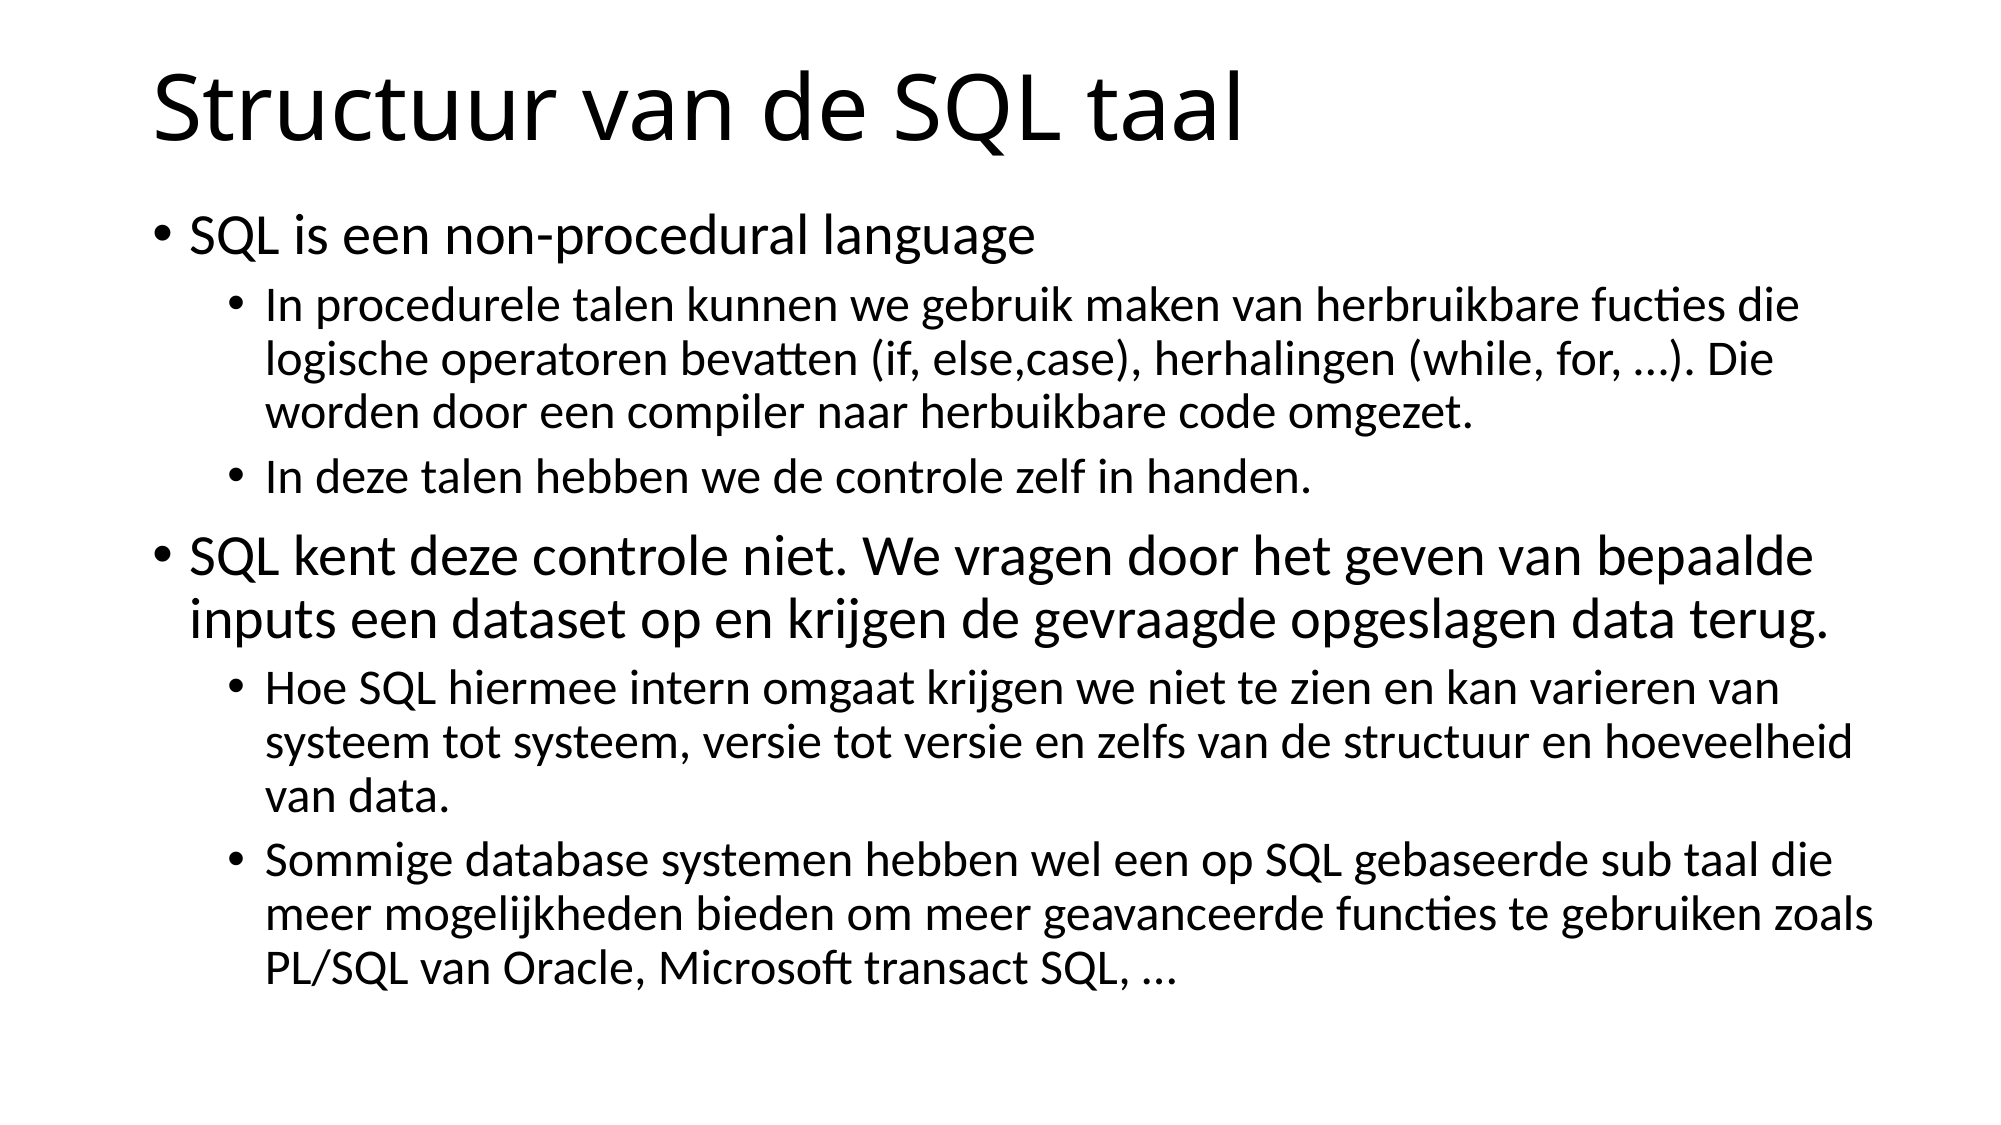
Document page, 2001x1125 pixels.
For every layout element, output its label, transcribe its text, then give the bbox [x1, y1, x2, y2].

title Structuur van de SQL taal [137, 45, 1863, 176]
list SQL is een non-procedural language In procedurele talen kunnen we gebruik maken van herbruikbare fucties die logische operatoren bevatten (if, else,case), herhalingen (while, for, …). Die worden door een compiler naar herbuikbare code omgezet. In deze talen hebben we de controle zelf in handen. SQL kent deze controle niet. We vragen door het geven van bepaalde inputs een dataset op en krijgen de gevraagde opgeslagen data terug. Hoe SQL hiermee intern omgaat krijgen we niet te zien en kan varieren van systeem tot systeem, versie tot versie en zelfs van de structuur en hoeveelheid van data. Sommige database systemen hebben wel een op SQL gebaseerde sub taal die meer mogelijkheden bieden om meer geavanceerde functies te gebruiken zoals PL/SQL van Oracle, Microsoft transact SQL, … [137, 197, 1921, 1069]
